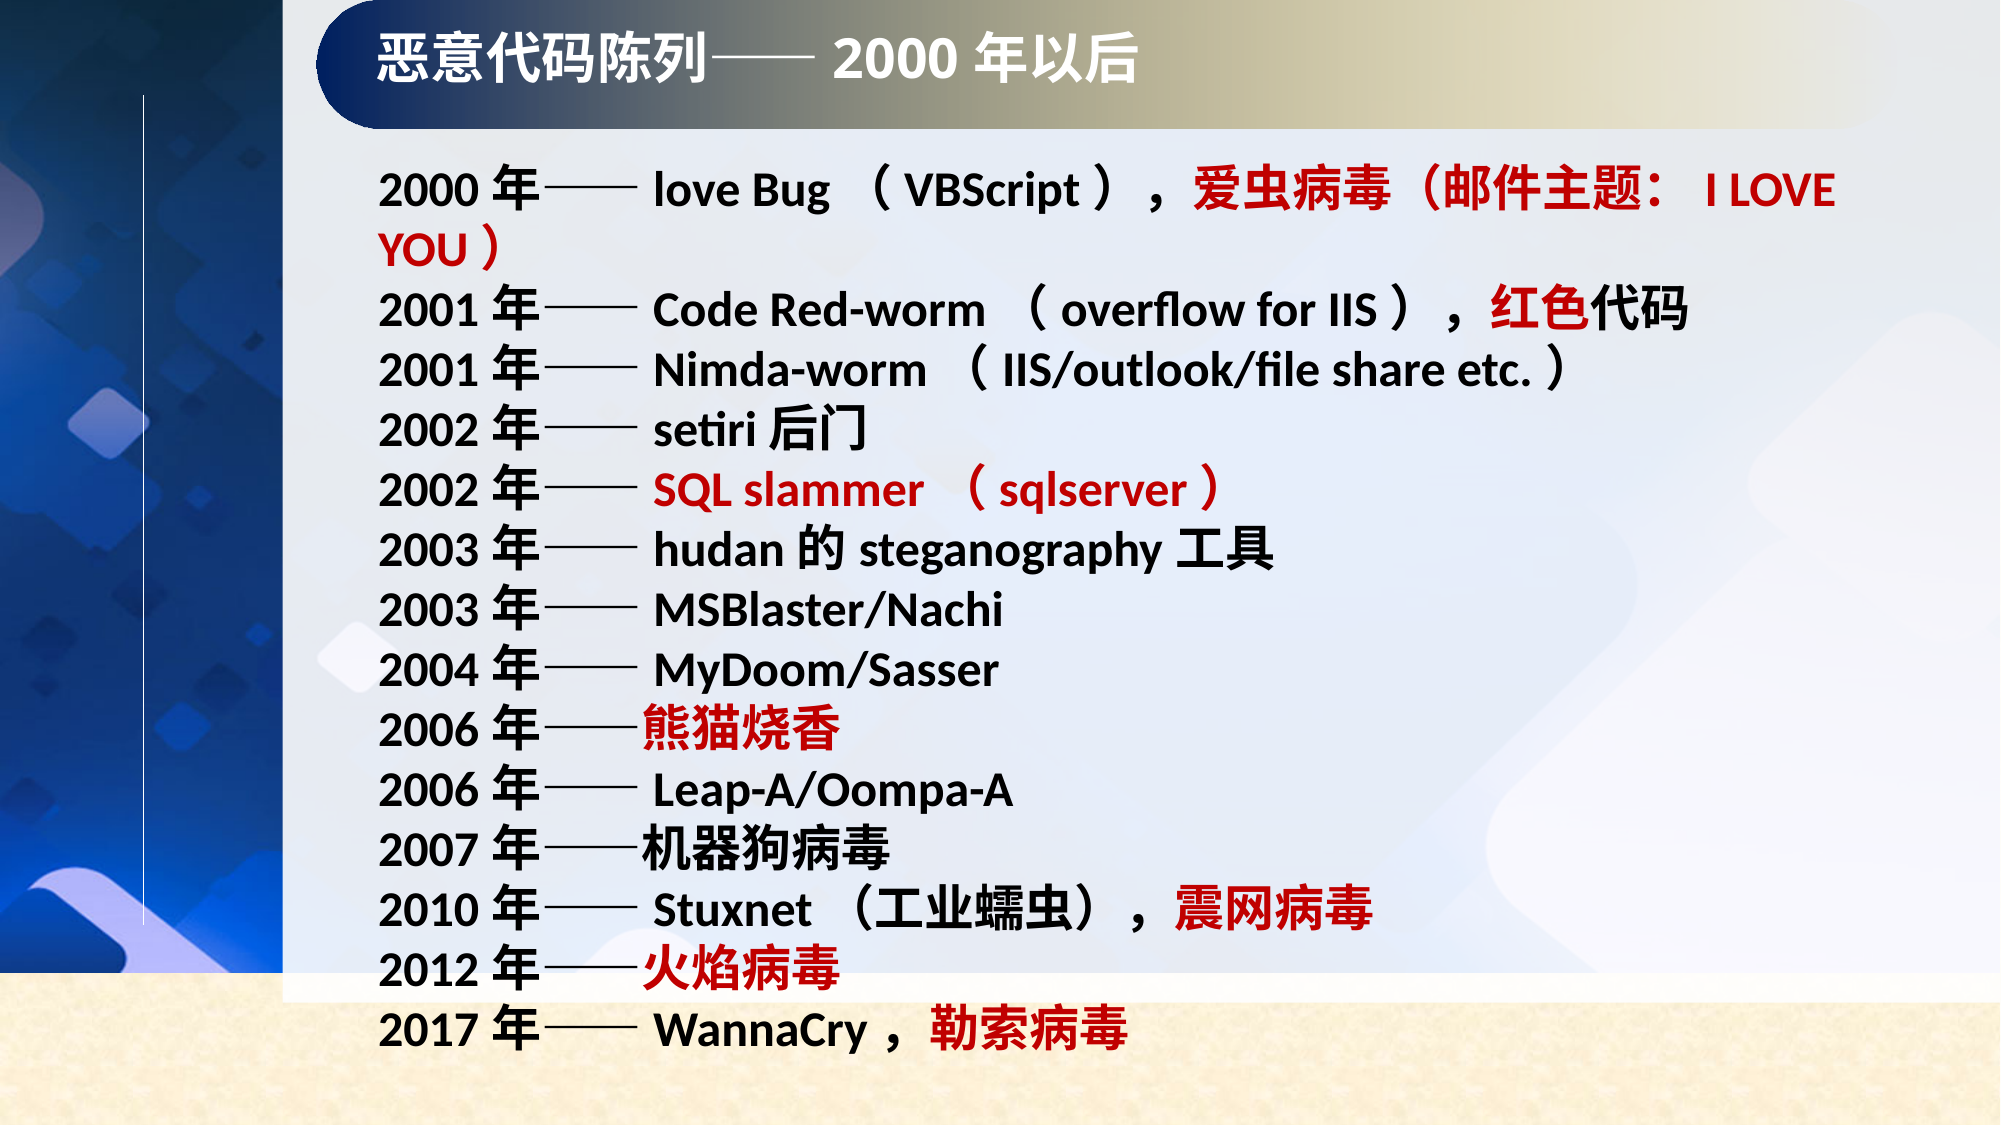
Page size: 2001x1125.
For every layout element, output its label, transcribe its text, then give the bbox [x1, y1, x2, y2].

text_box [316, 0, 1899, 129]
text_box 2000年——love Bug（VBScript），爱虫病毒（邮件主题：I LOVE YOU） 2001年——Code Red-worm（overflow for IIS），红色代码 2001年——Nimda-worm（IIS/outlook/file share etc.） 2002年——setiri后门 2002年——SQL slammer（sqlserver） 2003年——hudan的steganography工具 2003年——MSBlaster/Nachi 2004年——MyDoom/Sasser 2006年——熊猫烧香 2006年——Leap-A/Oompa-A 2007年——机器狗病毒 2010年——Stuxnet（工业蠕虫），震网病毒 2012年——火焰病毒 2017年——WannaCry，勒索病毒 [363, 148, 1944, 1064]
picture [0, 0, 2001, 1125]
